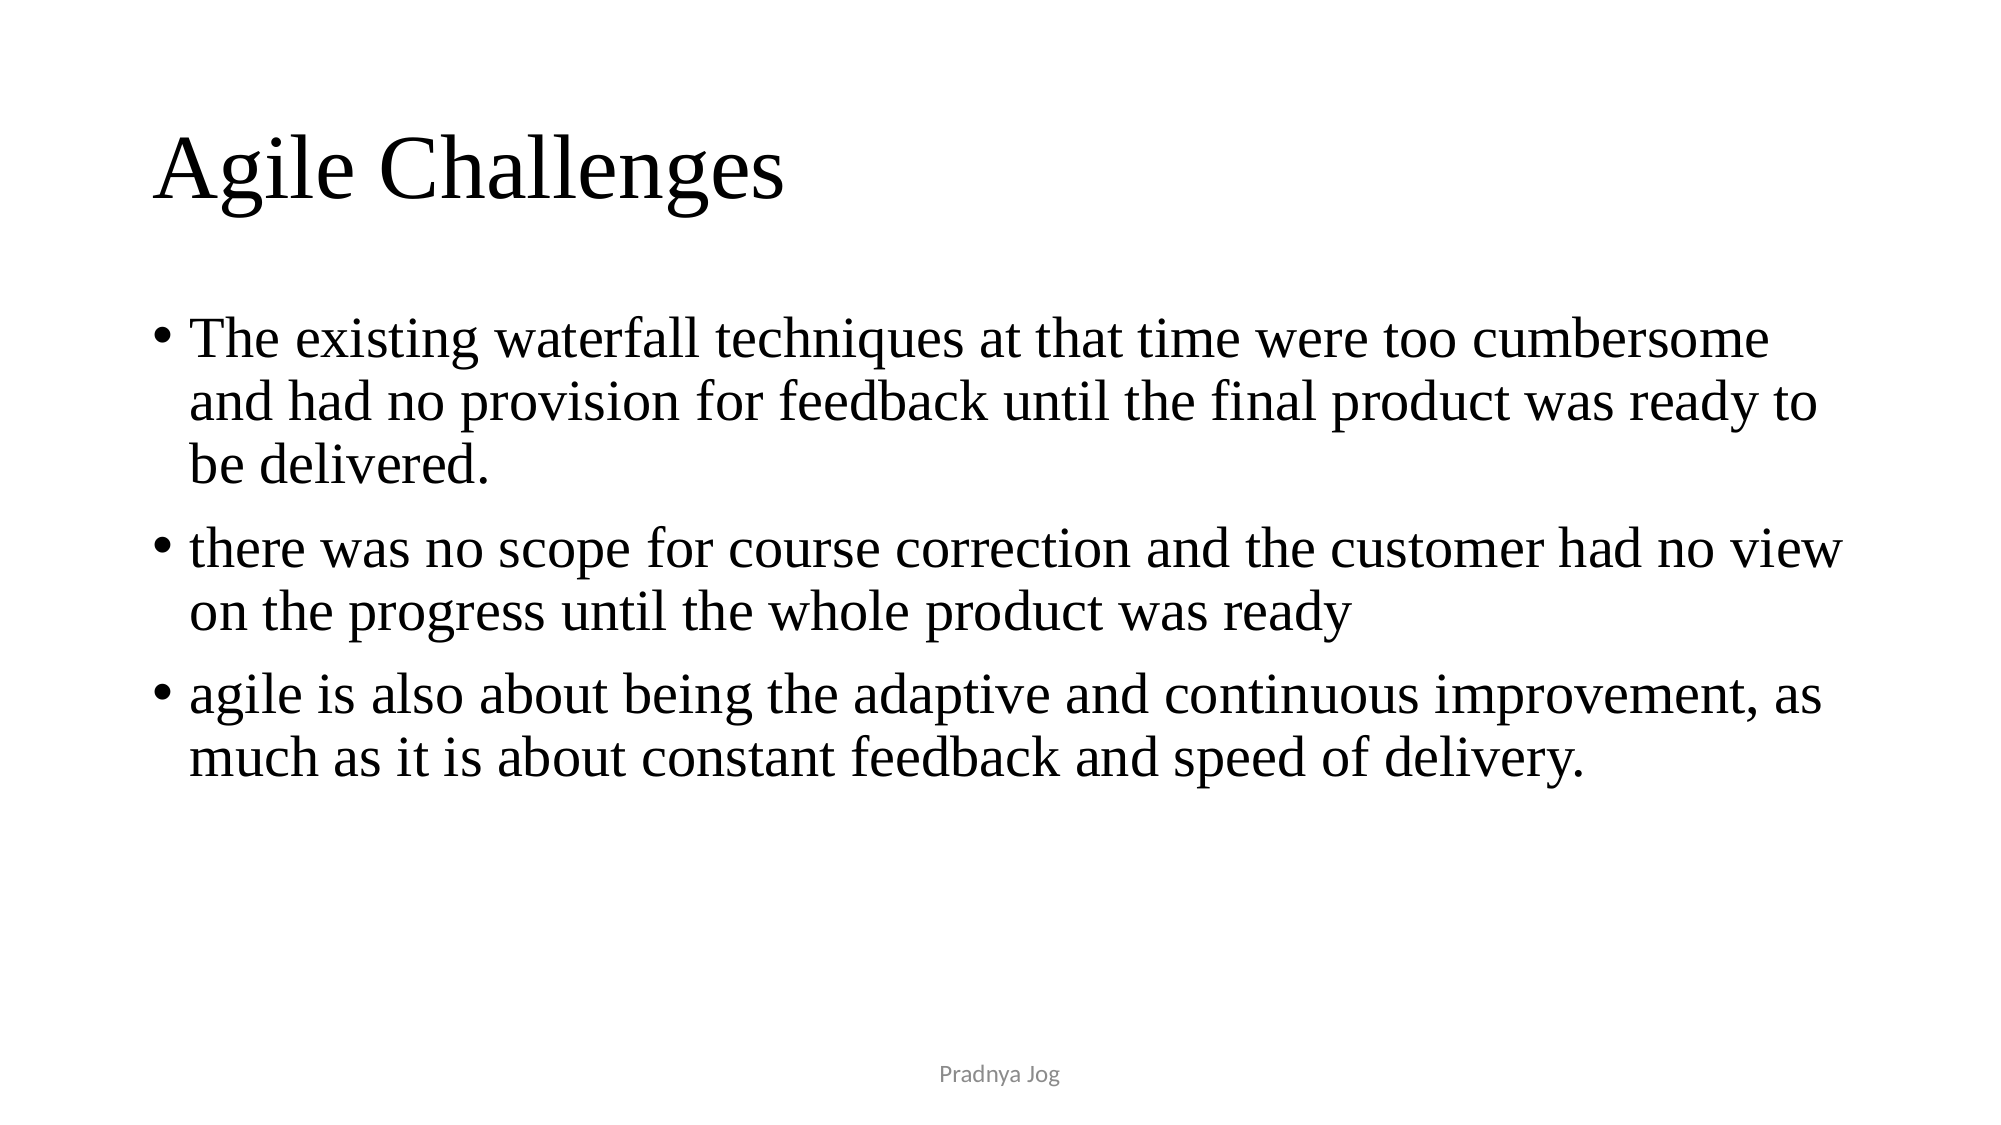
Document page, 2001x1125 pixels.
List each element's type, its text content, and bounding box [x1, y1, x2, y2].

list The existing waterfall techniques at that time were too cumbersome and had no provision for feedback until the final product was ready to be delivered. there was no scope for course correction and the customer had no view on the progress until the whole product was ready agile is also about being the adaptive and continuous improvement, as much as it is about constant feedback and speed of delivery. [137, 299, 1863, 1014]
title Agile Challenges [137, 59, 1863, 278]
footer Pradnya Jog [662, 1042, 1338, 1103]
